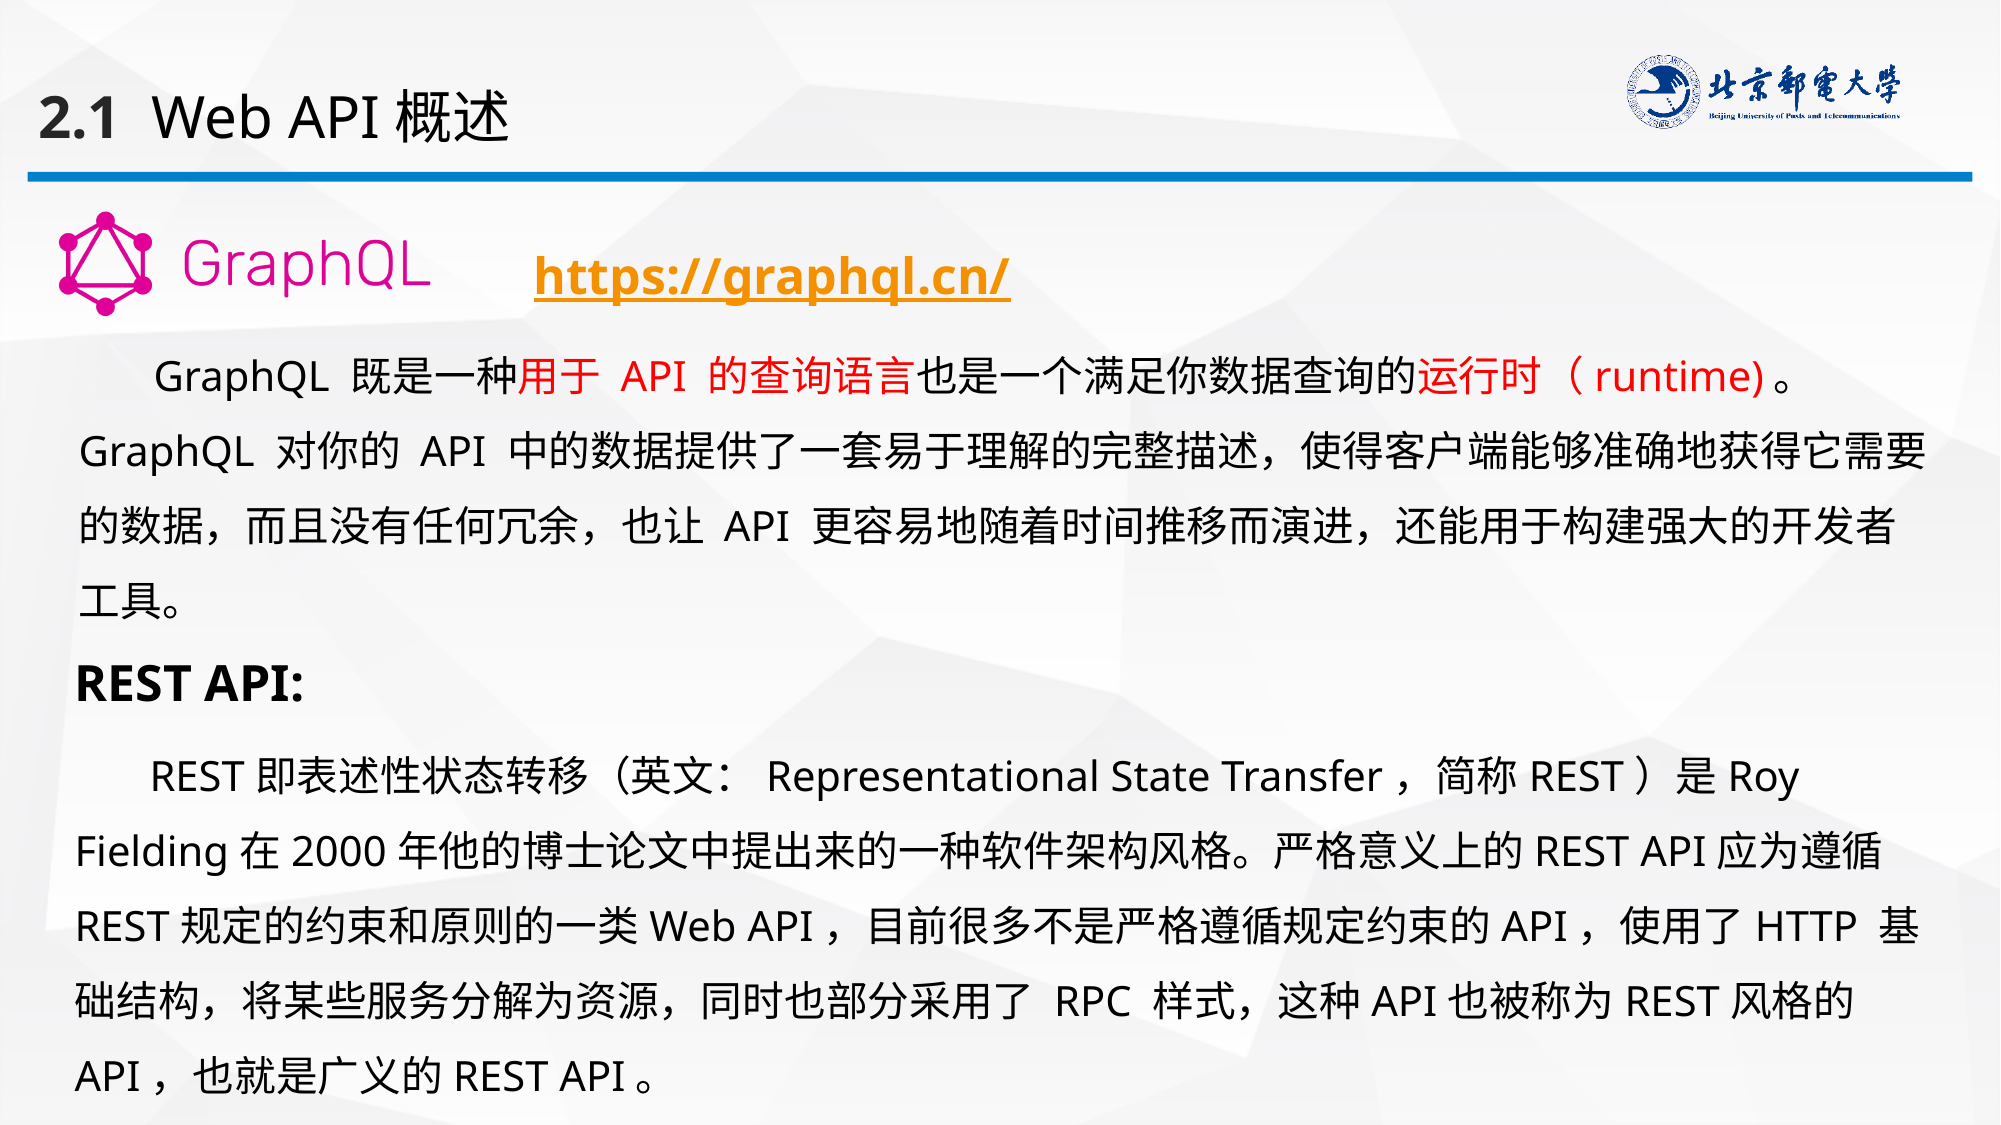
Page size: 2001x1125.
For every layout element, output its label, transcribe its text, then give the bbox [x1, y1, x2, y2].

text_box REST API: REST即表述性状态转移（英文：Representational State Transfer，简称REST）是Roy Fielding在2000年他的博士论文中提出来的一种软件架构风格。严格意义上的REST API应为遵循REST规定的约束和原则的一类Web API，目前很多不是严格遵循规定约束的API，使用了HTTP 基础结构，将某些服务分解为资源，同时也部分采用了 RPC 样式，这种API也被称为REST风格的API，也就是广义的REST API。 [59, 614, 1949, 1107]
picture [0, 0, 2000, 1125]
text_box https://graphql.cn/ GraphQL 既是一种用于 API 的查询语言也是一个满足你数据查询的运行时（runtime)。 GraphQL 对你的 API 中的数据提供了一套易于理解的完整描述，使得客户端能够准确地获得它需要的数据，而且没有任何冗余，也让 API 更容易地随着时间推移而演进，还能用于构建强大的开发者工具。 [63, 202, 1953, 633]
text_box [1083, 171, 1973, 183]
text_box 2.1 Web API概述 [23, 73, 1083, 228]
